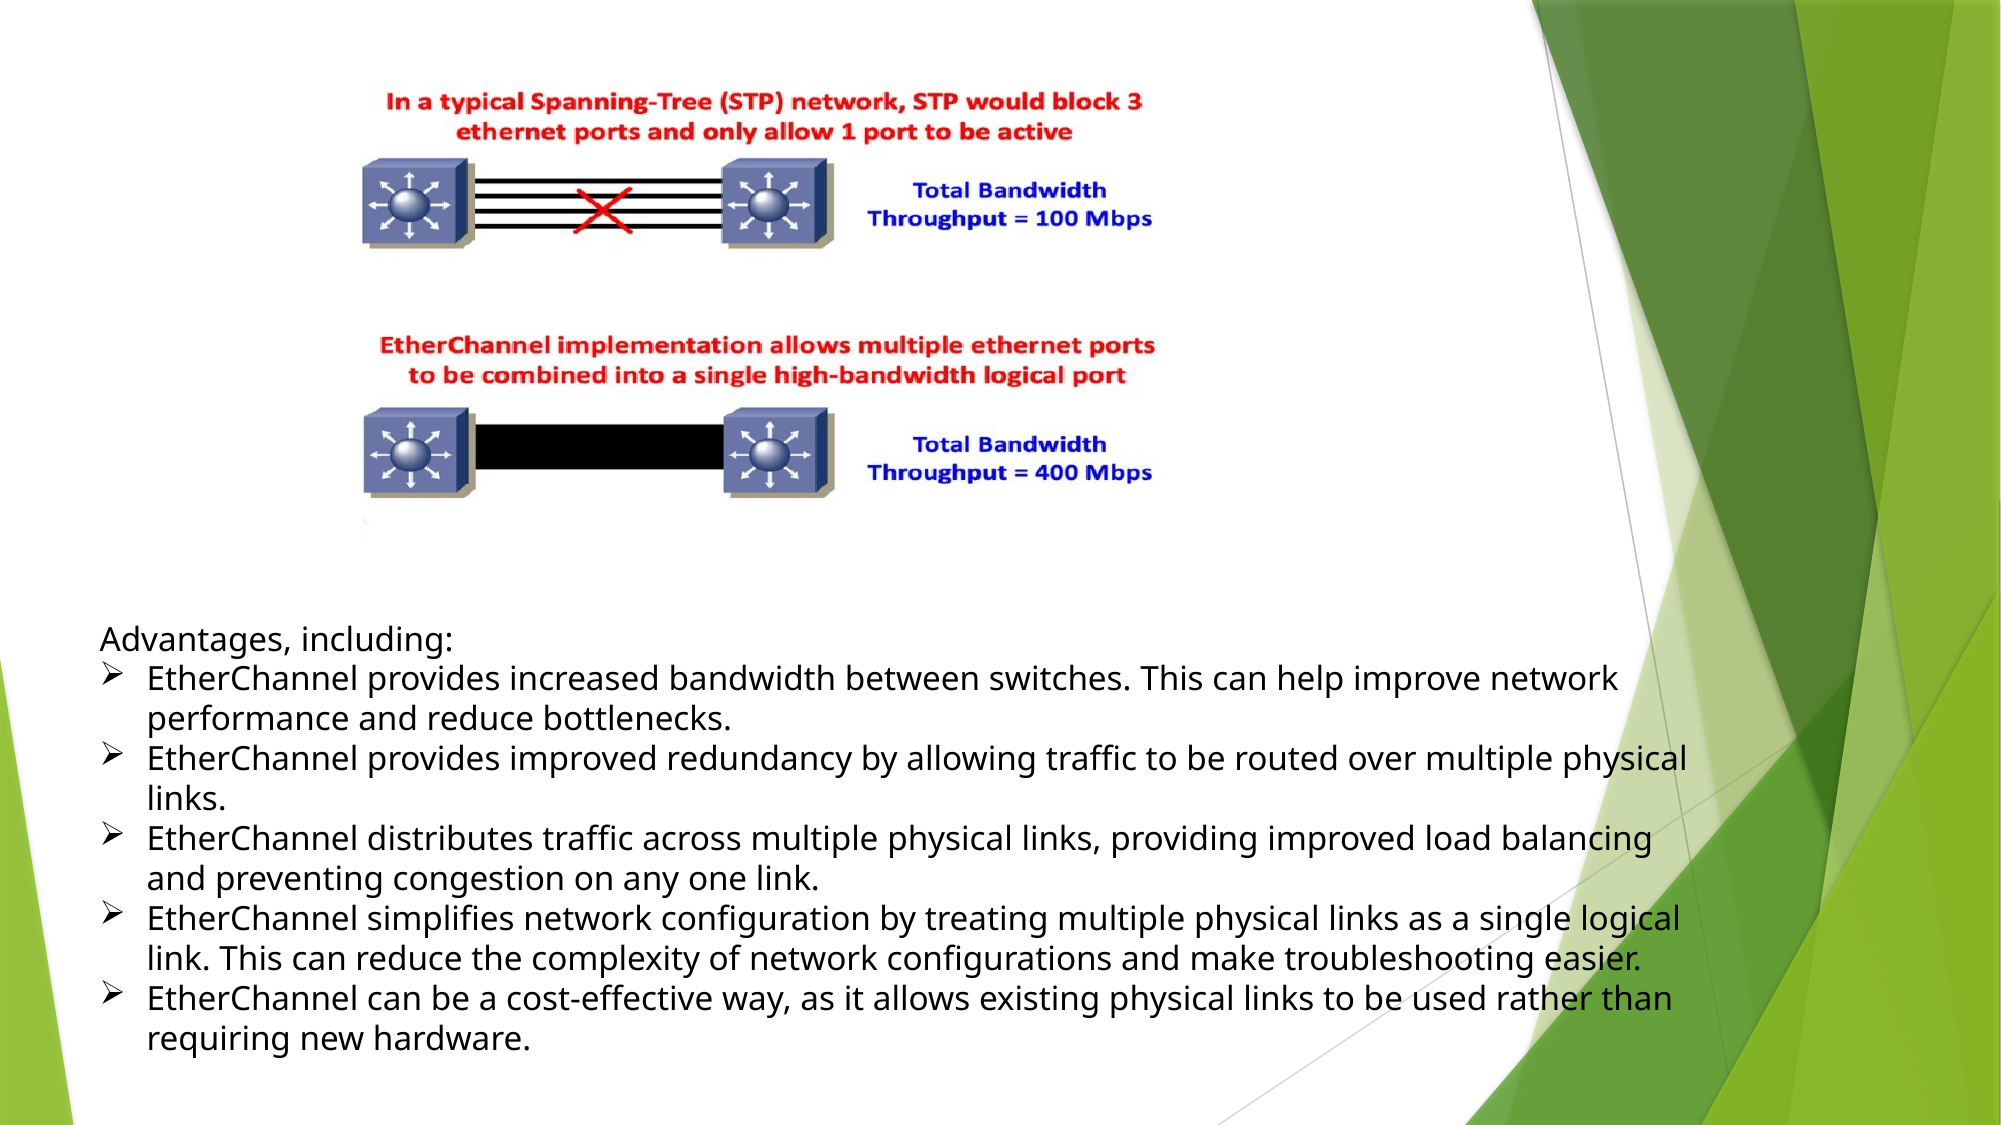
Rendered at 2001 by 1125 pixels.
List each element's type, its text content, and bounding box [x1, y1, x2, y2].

picture [312, 47, 1228, 540]
text_box Advantages, including: EtherChannel provides increased bandwidth between switches. This can help improve network performance and reduce bottlenecks. EtherChannel provides improved redundancy by allowing traffic to be routed over multiple physical links. EtherChannel distributes traffic across multiple physical links, providing improved load balancing and preventing congestion on any one link. EtherChannel simplifies network configuration by treating multiple physical links as a single logical link. This can reduce the complexity of network configurations and make troubleshooting easier. EtherChannel can be a cost-effective way, as it allows existing physical links to be used rather than requiring new hardware. [84, 430, 1739, 1110]
